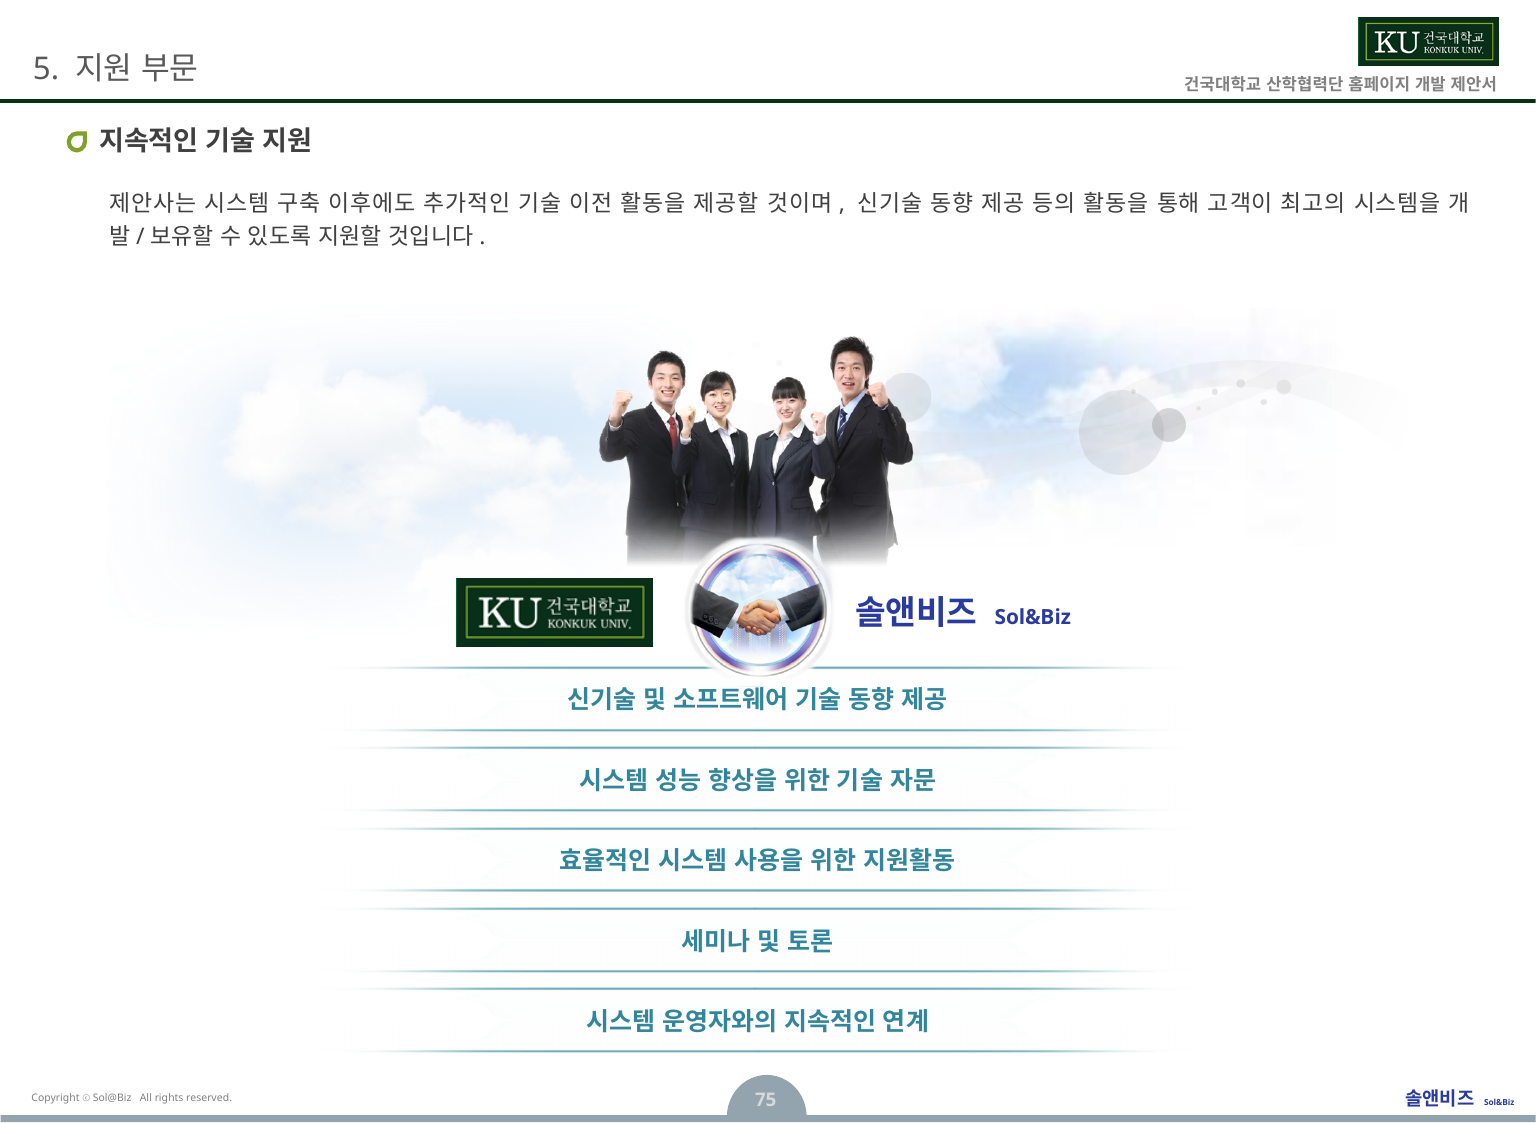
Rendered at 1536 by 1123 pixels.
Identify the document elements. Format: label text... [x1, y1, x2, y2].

list 제안사는 시스템 구축 이후에도 추가적인 기술 이전 활동을 제공할 것이며, 신기술 동향 제공 등의 활동을 통해 고객이 최고의 시스템을 개발/보유할 수 있도록 지원할 것입니다. [95, 176, 1485, 257]
title 지속적인 기술 지원 [99, 123, 1534, 166]
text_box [106, 277, 1410, 1059]
picture [455, 577, 653, 647]
picture [1358, 17, 1499, 66]
